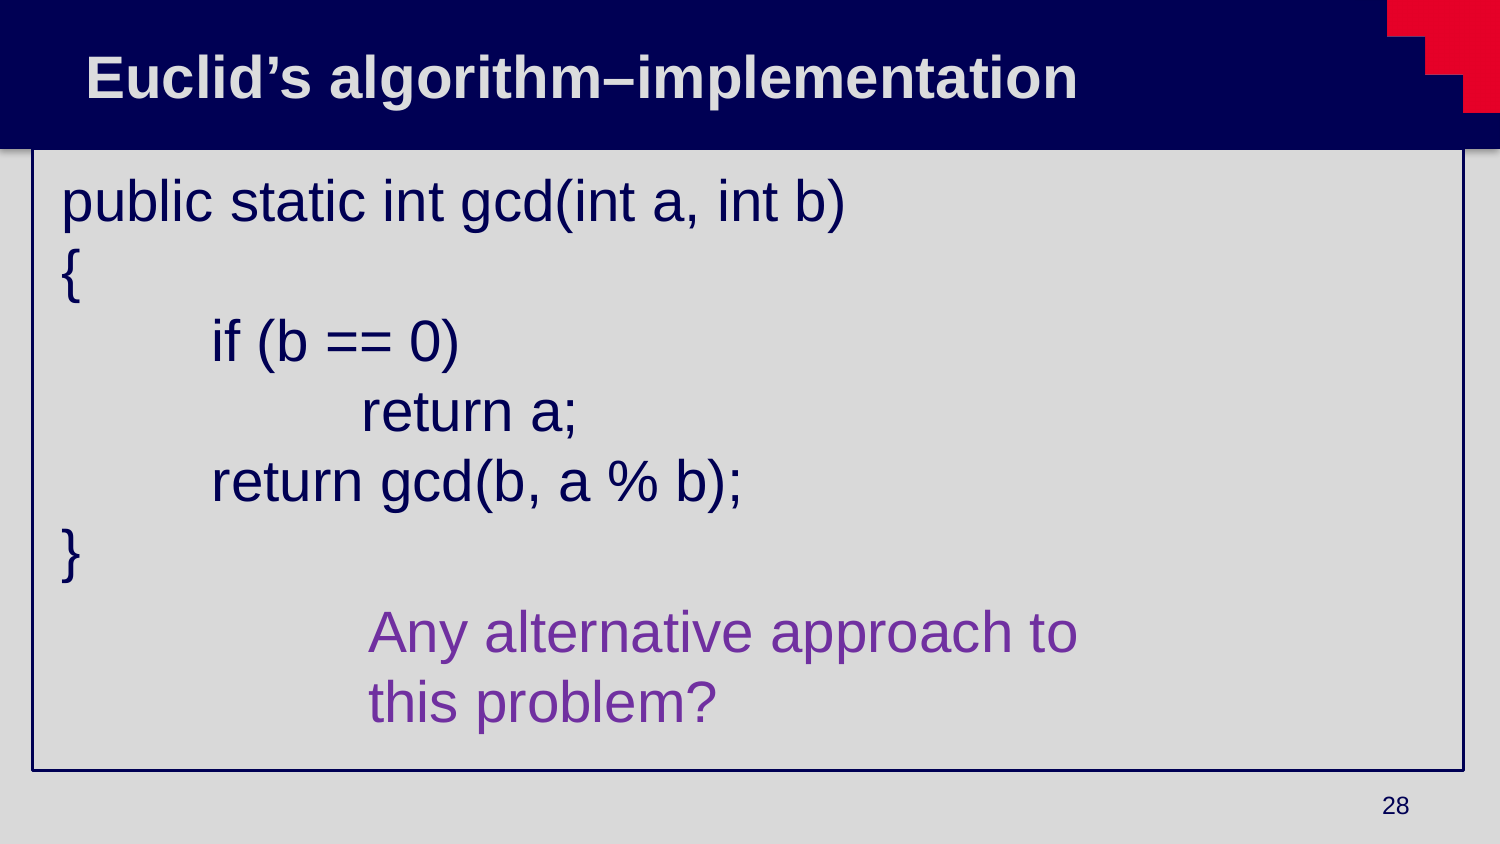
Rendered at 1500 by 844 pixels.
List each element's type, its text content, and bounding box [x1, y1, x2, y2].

picture [1387, 0, 1500, 113]
text_box Any alternative approach to this problem? [353, 586, 1114, 742]
slide_number 28 [1074, 782, 1425, 827]
title Euclid’s algorithm–implementation [0, 0, 1356, 150]
list public static int gcd(int a, int b) { if (b == 0) return a; return gcd(b, a % b); } [31, 146, 1465, 772]
